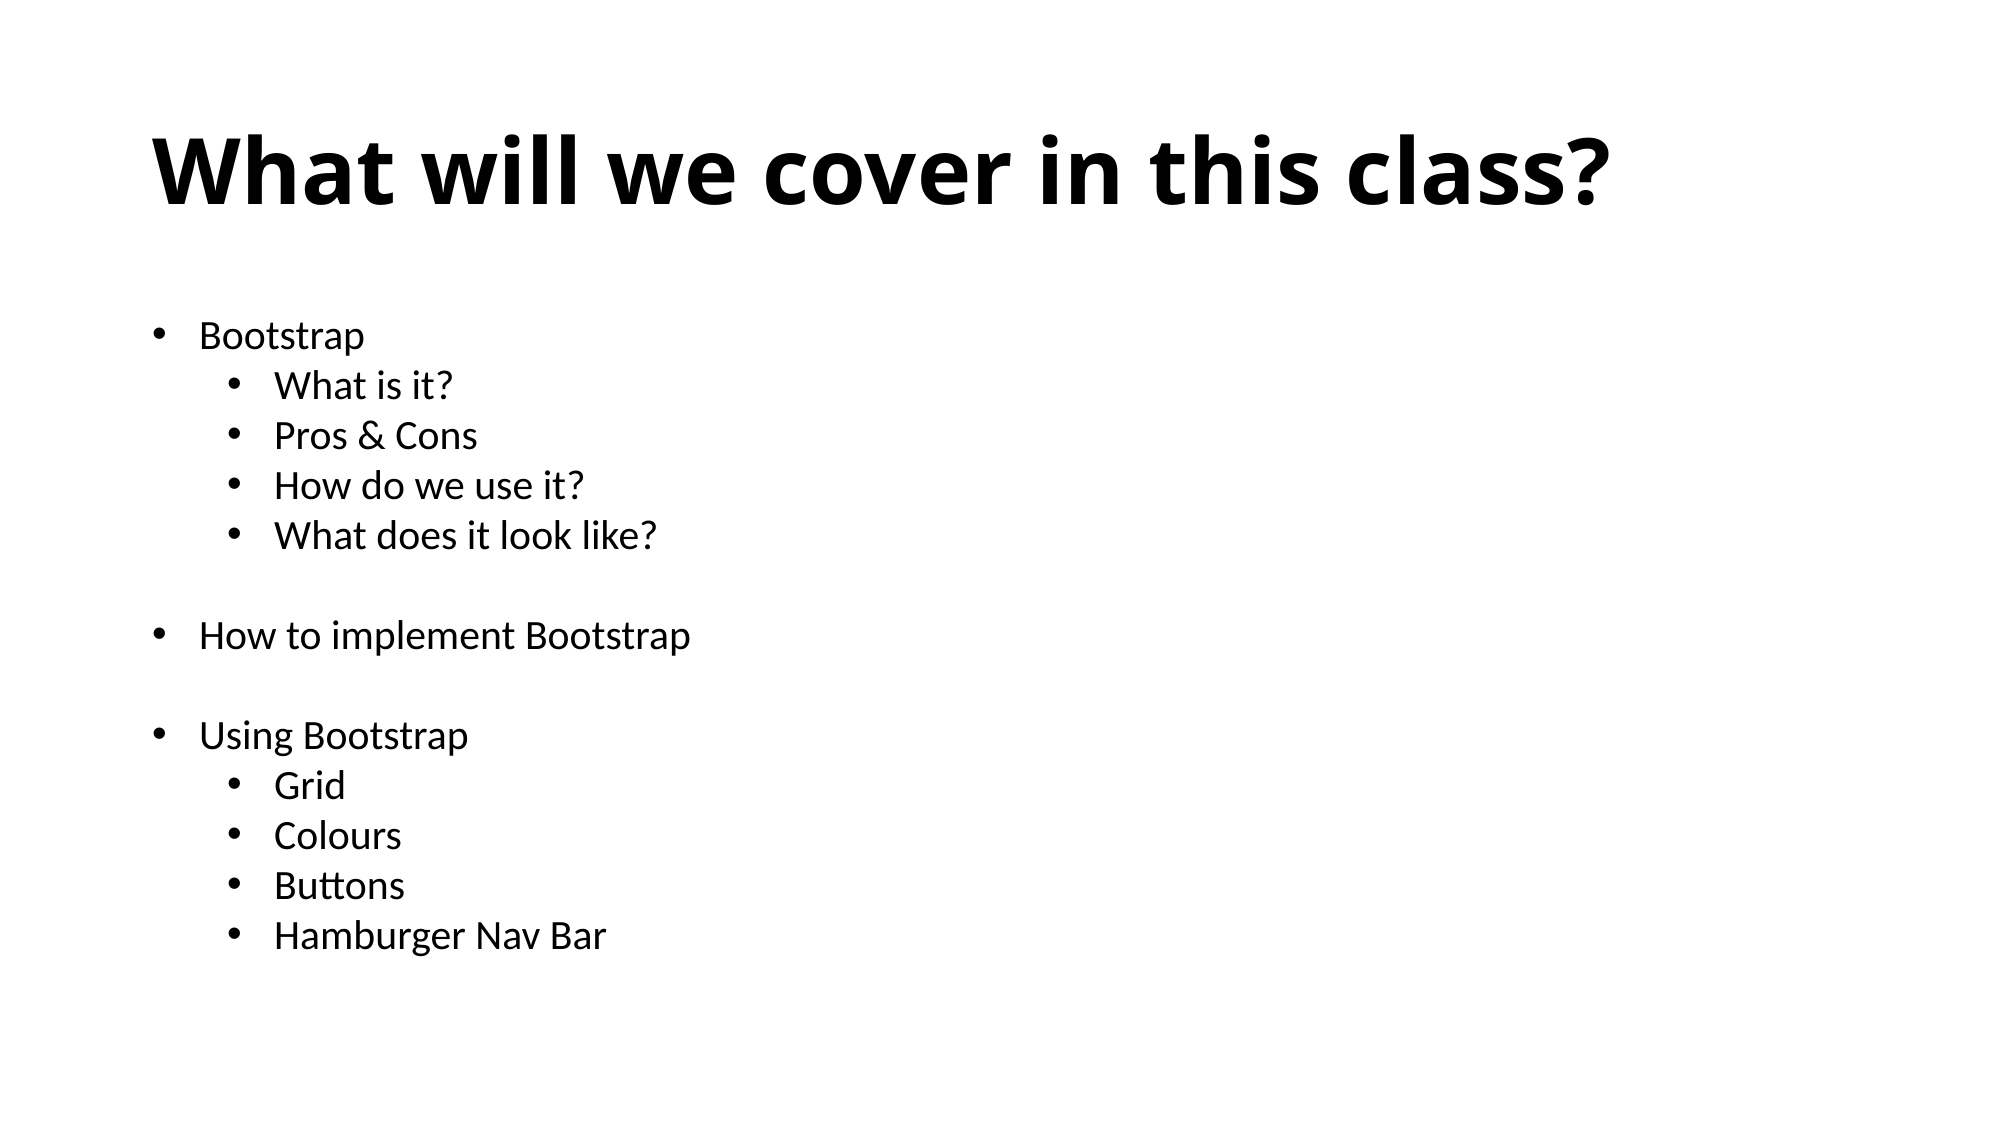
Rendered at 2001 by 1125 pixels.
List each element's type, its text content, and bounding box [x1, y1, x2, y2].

text_box Bootstrap What is it? Pros & Cons How do we use it? What does it look like? How to implement Bootstrap Using Bootstrap Grid Colours Buttons Hamburger Nav Bar [137, 300, 1277, 1016]
title What will we cover in this class? [137, 93, 1667, 256]
